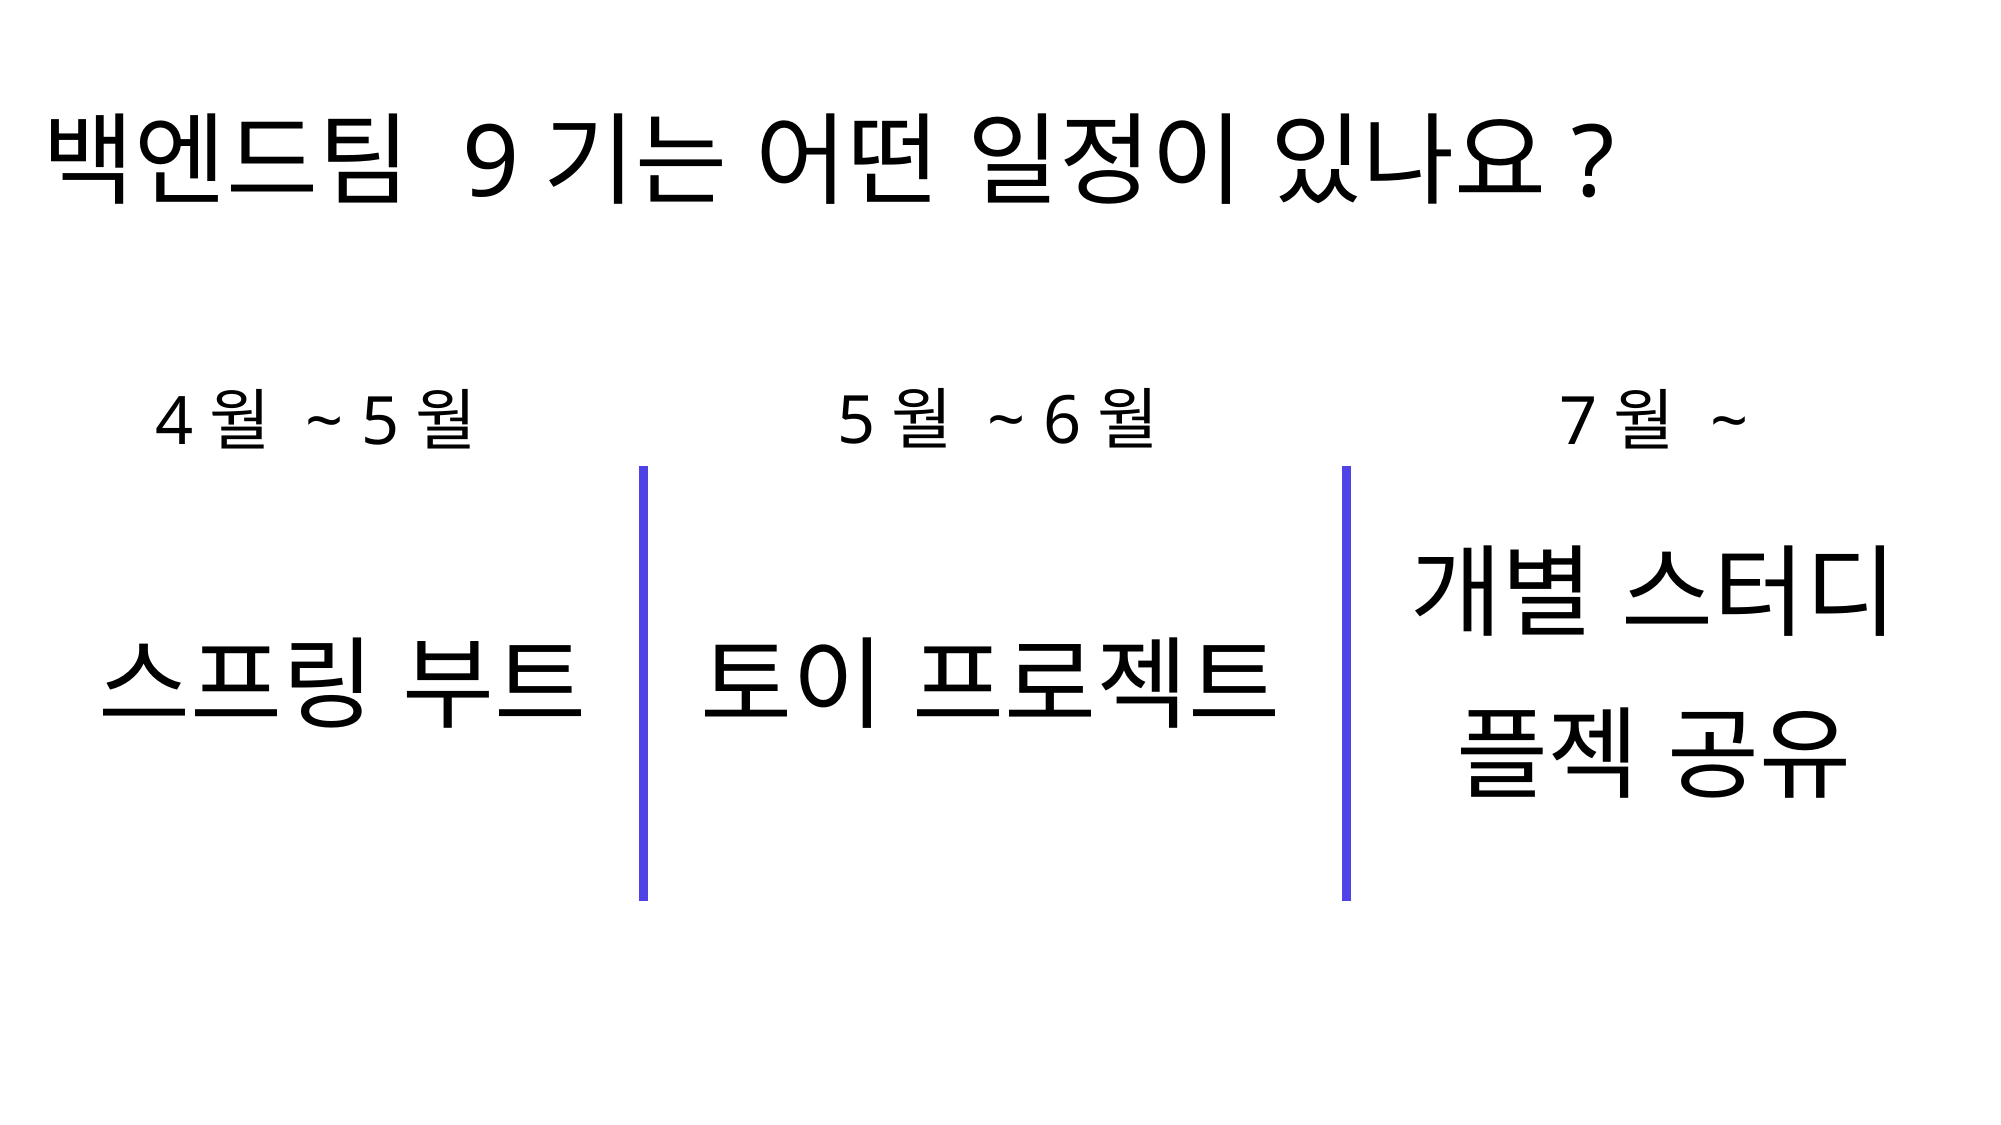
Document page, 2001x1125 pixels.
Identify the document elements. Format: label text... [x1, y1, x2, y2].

text_box 개별 스터디 [1395, 521, 1913, 657]
text_box 5월 ~ 6월 [822, 369, 1174, 465]
text_box 백엔드팀 9기는 어떤 일정이 있나요? [27, 88, 1630, 224]
text_box 플젝 공유 [1441, 683, 1867, 818]
text_box 7월 ~ [1544, 371, 1764, 466]
text_box 토이 프로젝트 [685, 612, 1296, 748]
text_box 스프링 부트 [83, 612, 602, 748]
text_box 4월 ~ 5월 [140, 371, 492, 466]
